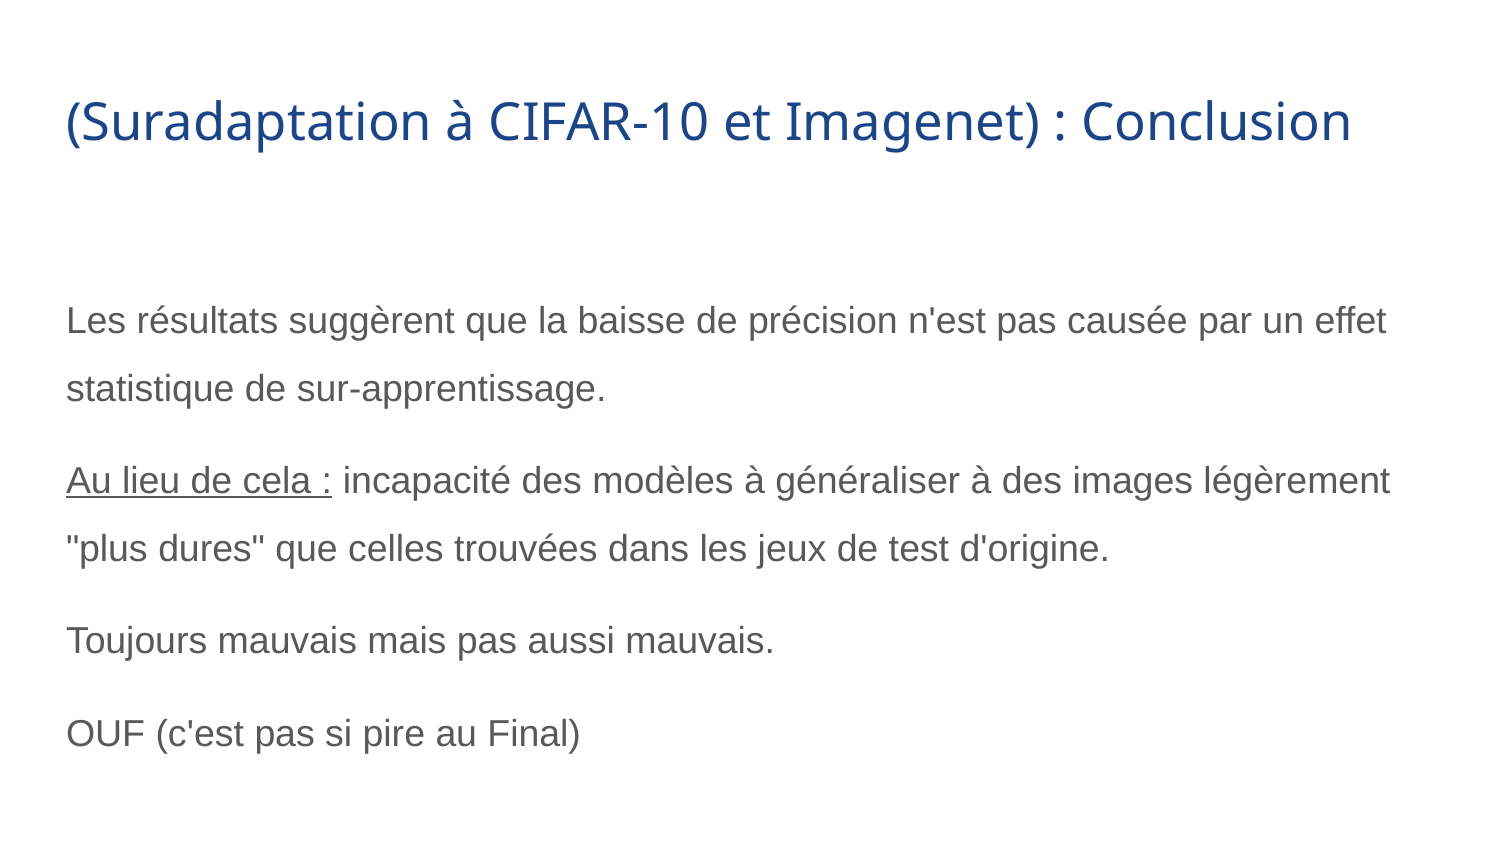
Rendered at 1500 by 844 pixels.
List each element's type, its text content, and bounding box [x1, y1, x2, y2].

list Les résultats suggèrent que la baisse de précision n'est pas causée par un effet statistique de sur-apprentissage. Au lieu de cela : incapacité des modèles à généraliser à des images légèrement "plus dures" que celles trouvées dans les jeux de test d'origine. Toujours mauvais mais pas aussi mauvais. OUF (c'est pas si pire au Final) [51, 189, 1449, 750]
title (Suradaptation à CIFAR-10 et Imagenet) : Conclusion [51, 72, 1449, 167]
